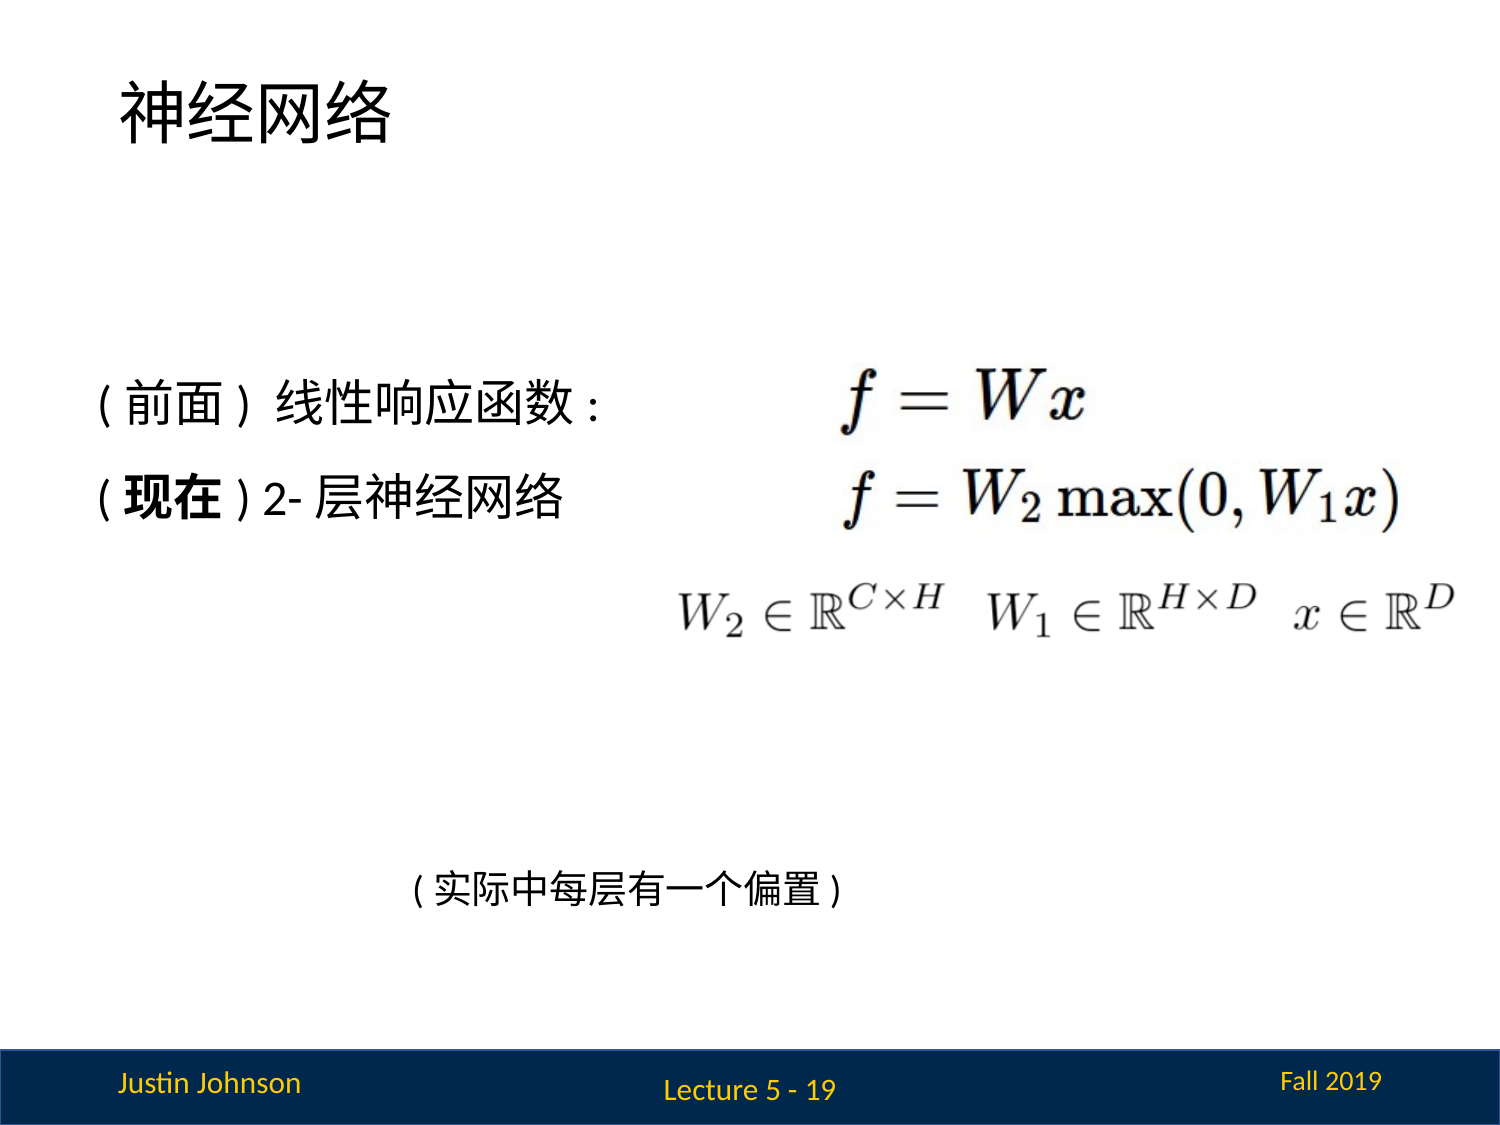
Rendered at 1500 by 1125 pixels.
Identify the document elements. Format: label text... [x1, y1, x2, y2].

picture [824, 362, 1096, 444]
text_box (实际中每层有一个偏置) [397, 850, 1500, 925]
title 神经网络 [103, 59, 1397, 173]
picture [981, 557, 1262, 663]
picture [676, 557, 954, 663]
picture [829, 460, 1413, 542]
text_box (前面) 线性响应函数: [81, 356, 865, 432]
text_box (现在) 2-层神经网络 [81, 450, 864, 526]
slide_number Lecture 5 - 19 [547, 1057, 953, 1118]
picture [1289, 557, 1463, 663]
